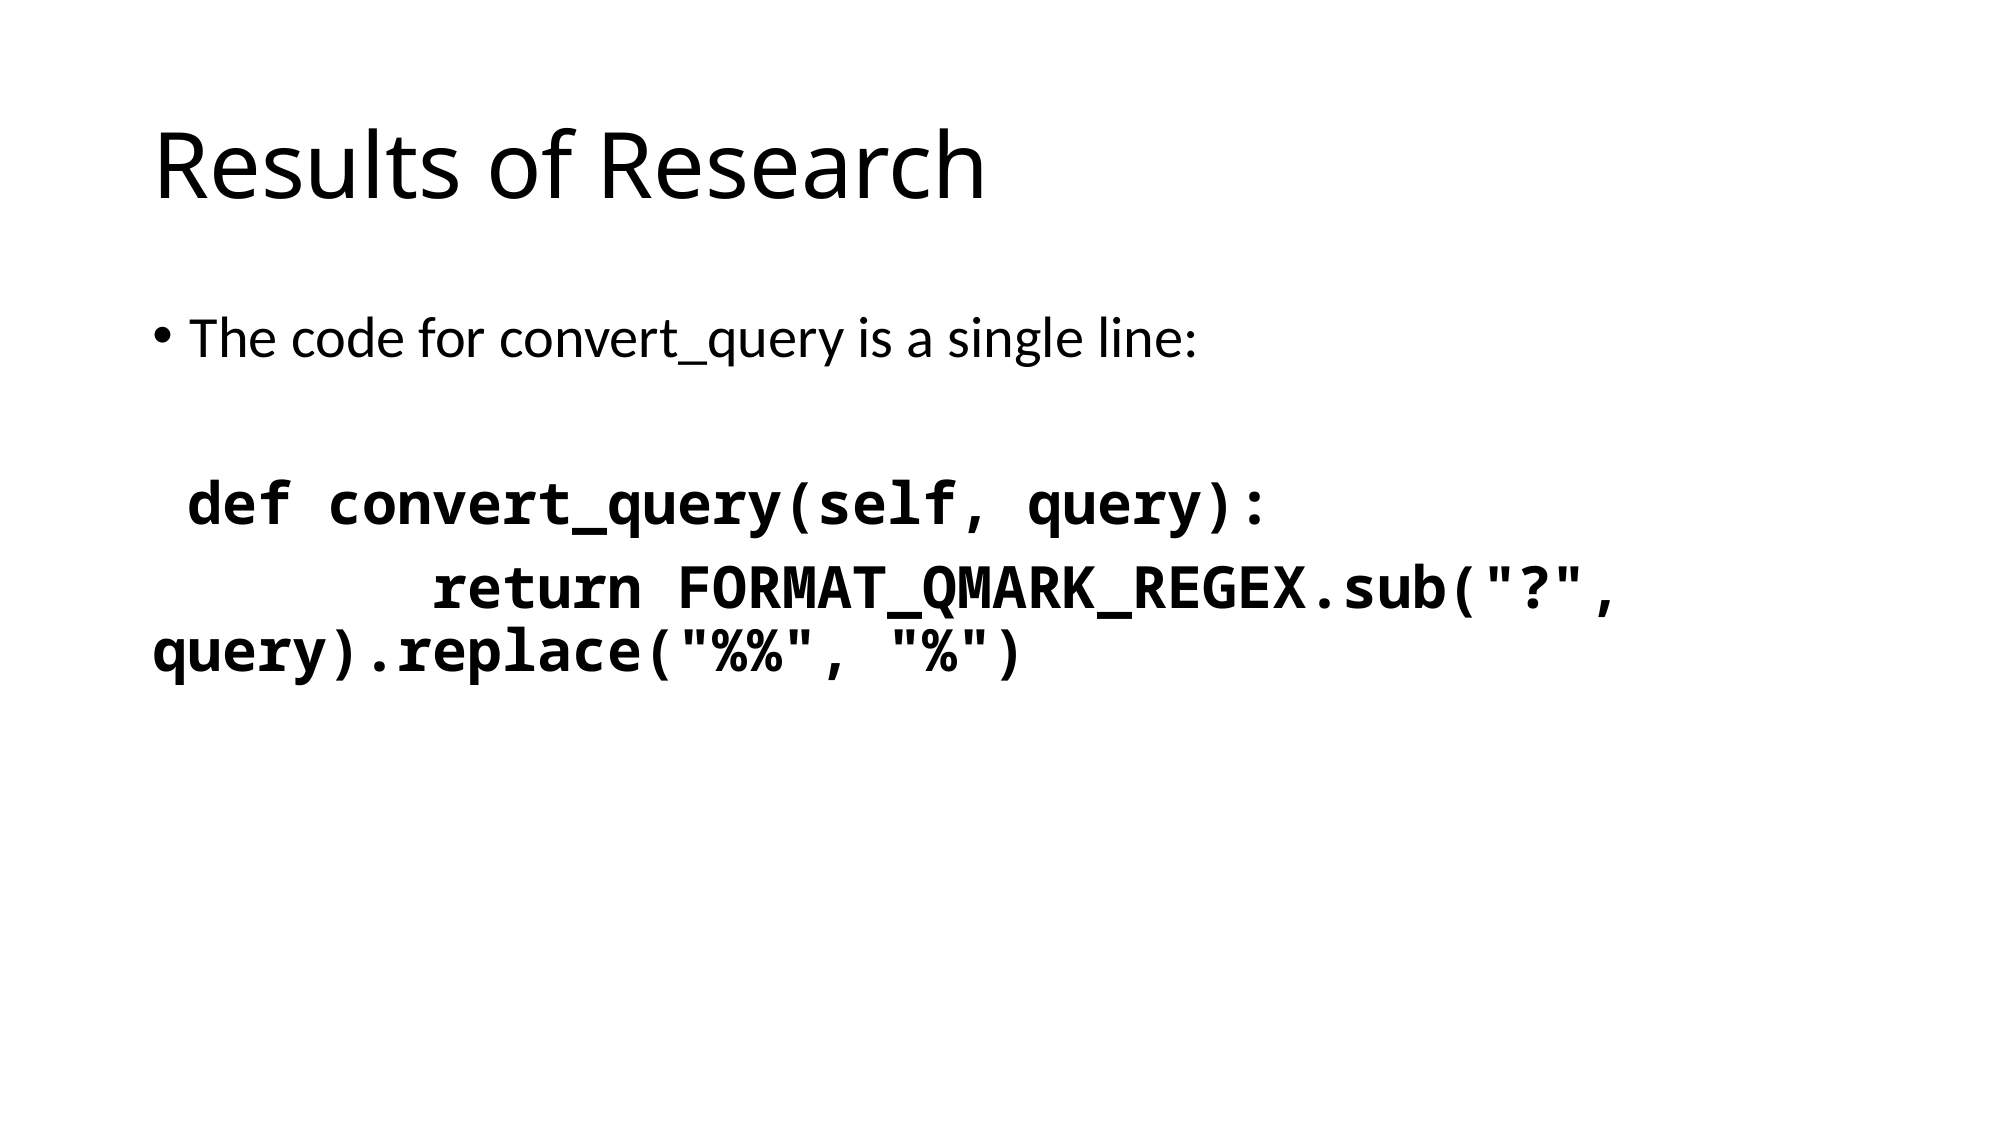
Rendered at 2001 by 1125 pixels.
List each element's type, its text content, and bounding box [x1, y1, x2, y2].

list The code for convert_query is a single line: def convert_query(self, query): return FORMAT_QMARK_REGEX.sub("?", query).replace("%%", "%") [137, 299, 1863, 1014]
title Results of Research [137, 59, 1863, 278]
